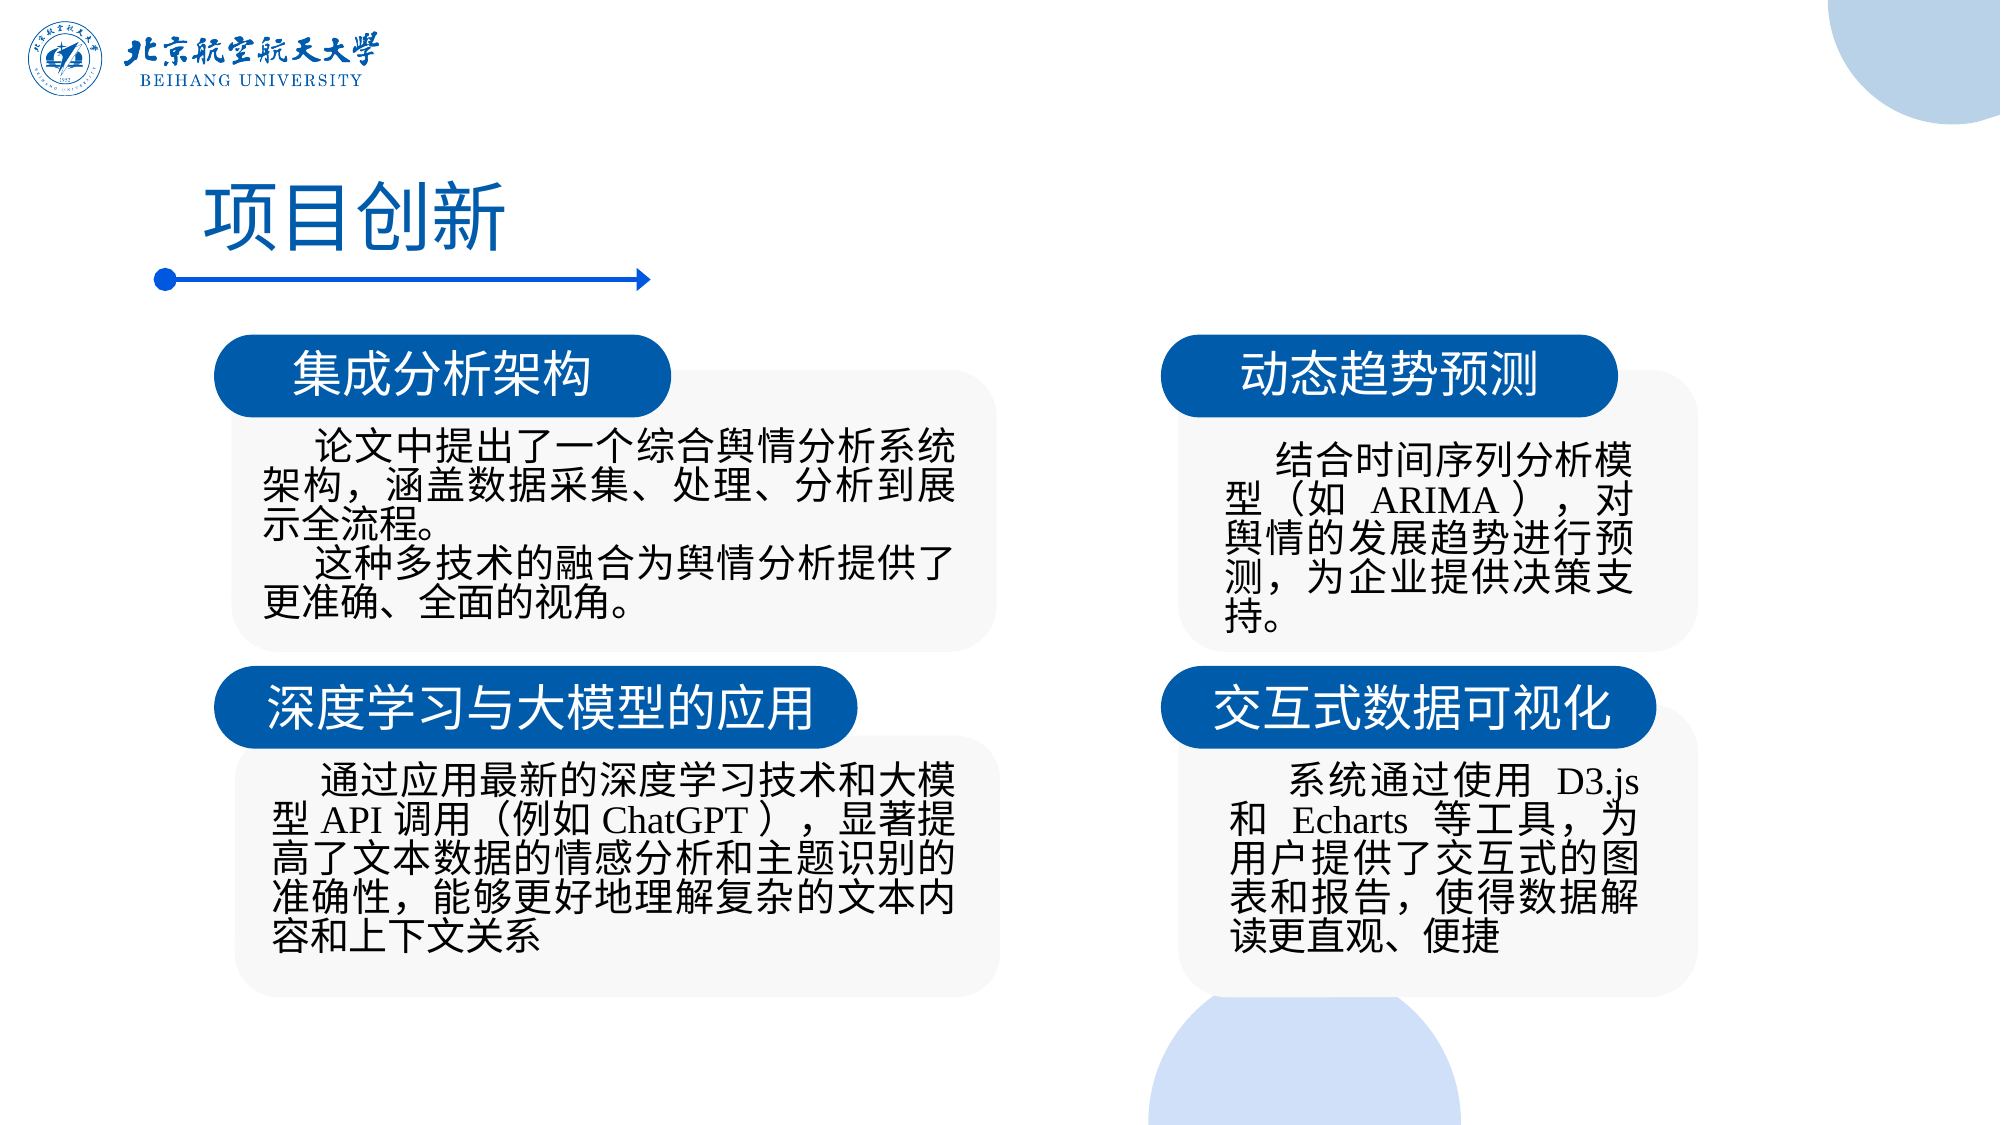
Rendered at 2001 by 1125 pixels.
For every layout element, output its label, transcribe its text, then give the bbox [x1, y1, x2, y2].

text_box [154, 269, 651, 290]
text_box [234, 735, 1000, 998]
picture [28, 21, 379, 96]
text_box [231, 369, 997, 652]
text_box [1148, 966, 1461, 1125]
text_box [1160, 334, 1619, 418]
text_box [1827, 0, 2000, 125]
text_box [1178, 703, 1698, 998]
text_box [1160, 665, 1657, 749]
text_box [214, 334, 672, 418]
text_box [214, 665, 858, 749]
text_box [1178, 369, 1698, 652]
text_box 项目创新 [112, 168, 598, 261]
